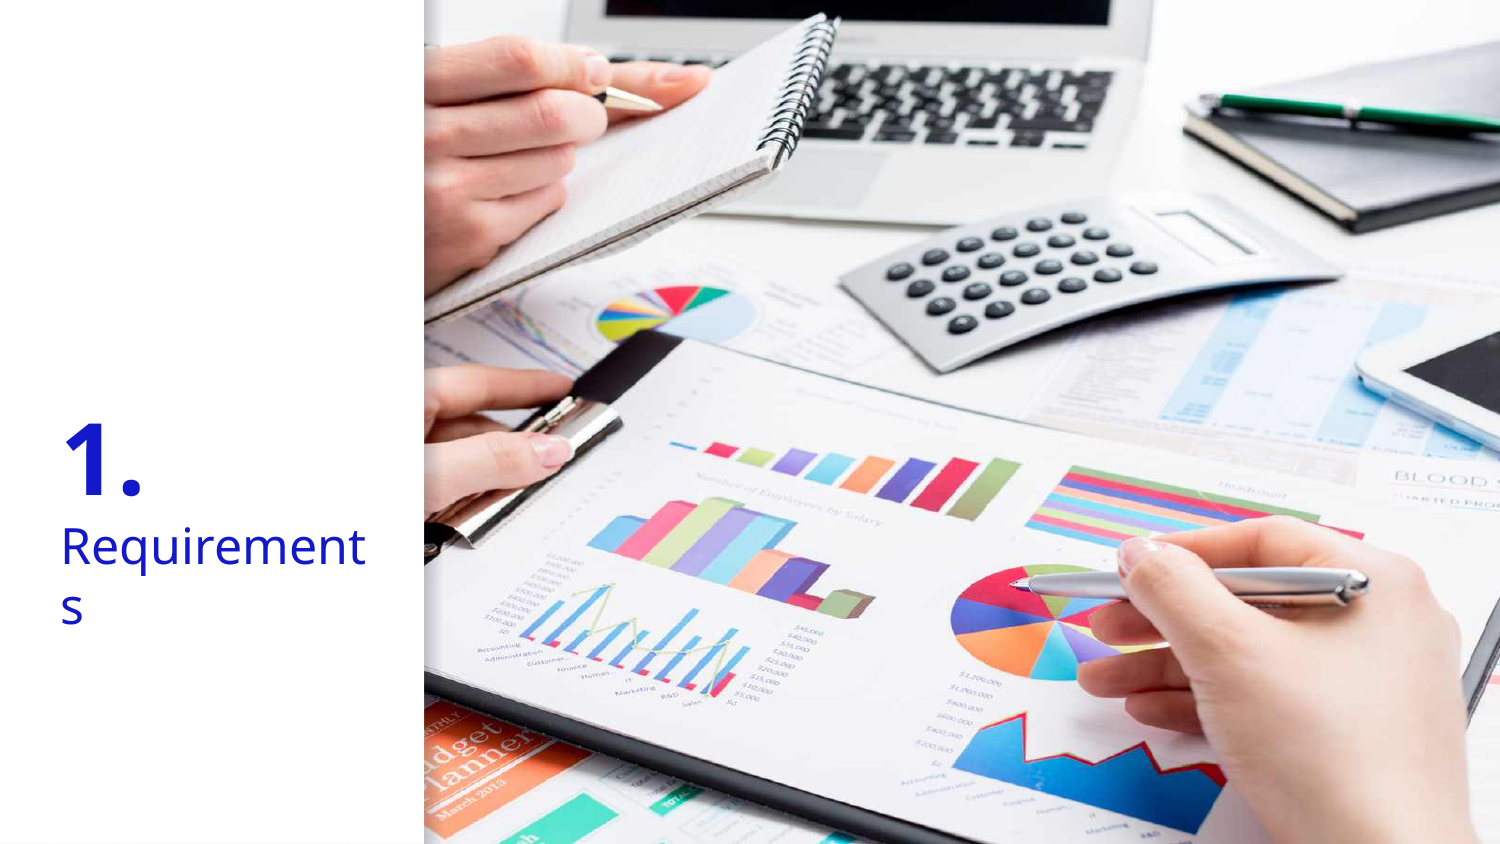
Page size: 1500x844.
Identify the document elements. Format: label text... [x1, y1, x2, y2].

title 1. Requirements [45, 46, 388, 650]
picture [425, 0, 1500, 844]
